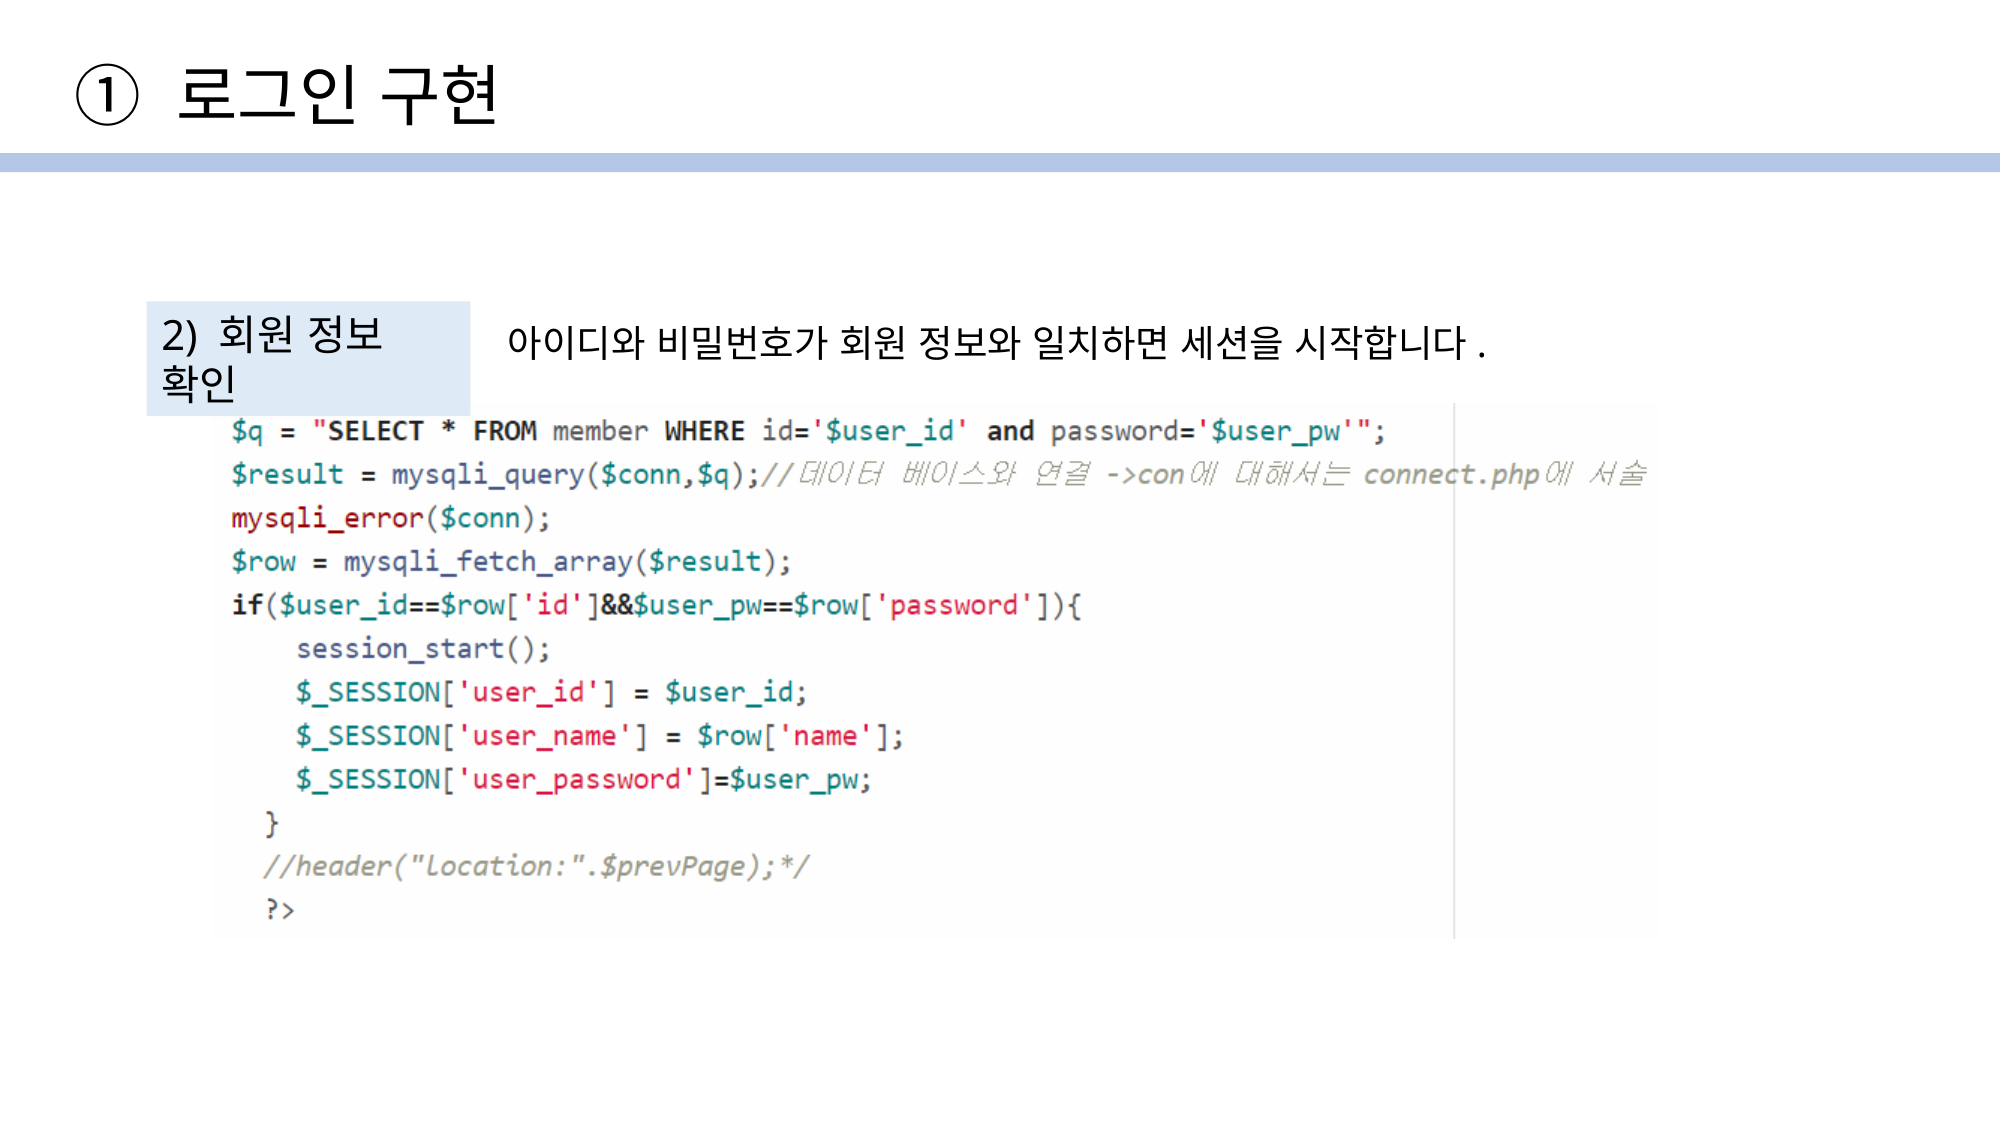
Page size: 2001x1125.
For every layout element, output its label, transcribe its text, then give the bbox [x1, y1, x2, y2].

text_box 아이디와 비밀번호가 회원 정보와 일치하면 세션을 시작합니다. [493, 290, 1485, 373]
picture [213, 403, 1659, 939]
text_box 2) 회원 정보 확인 [146, 301, 471, 417]
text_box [0, 46, 2000, 173]
